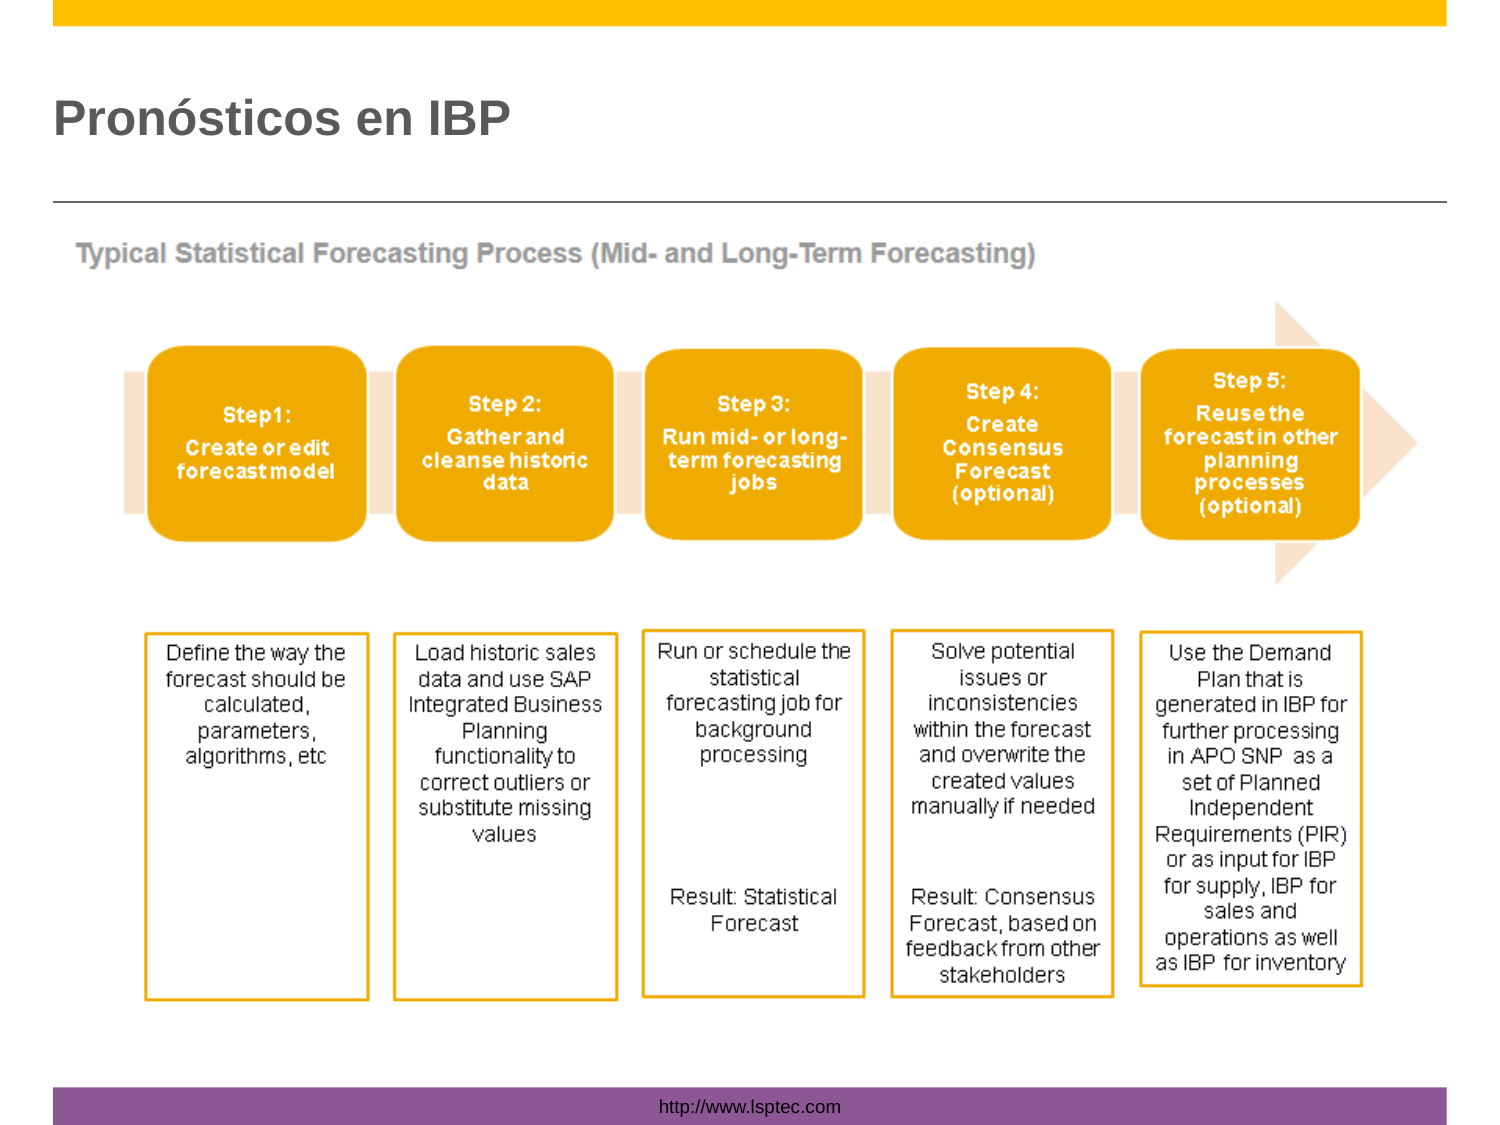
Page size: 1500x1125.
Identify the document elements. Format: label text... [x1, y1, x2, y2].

title Pronósticos en IBP [53, 53, 1447, 178]
picture [71, 224, 1429, 1023]
